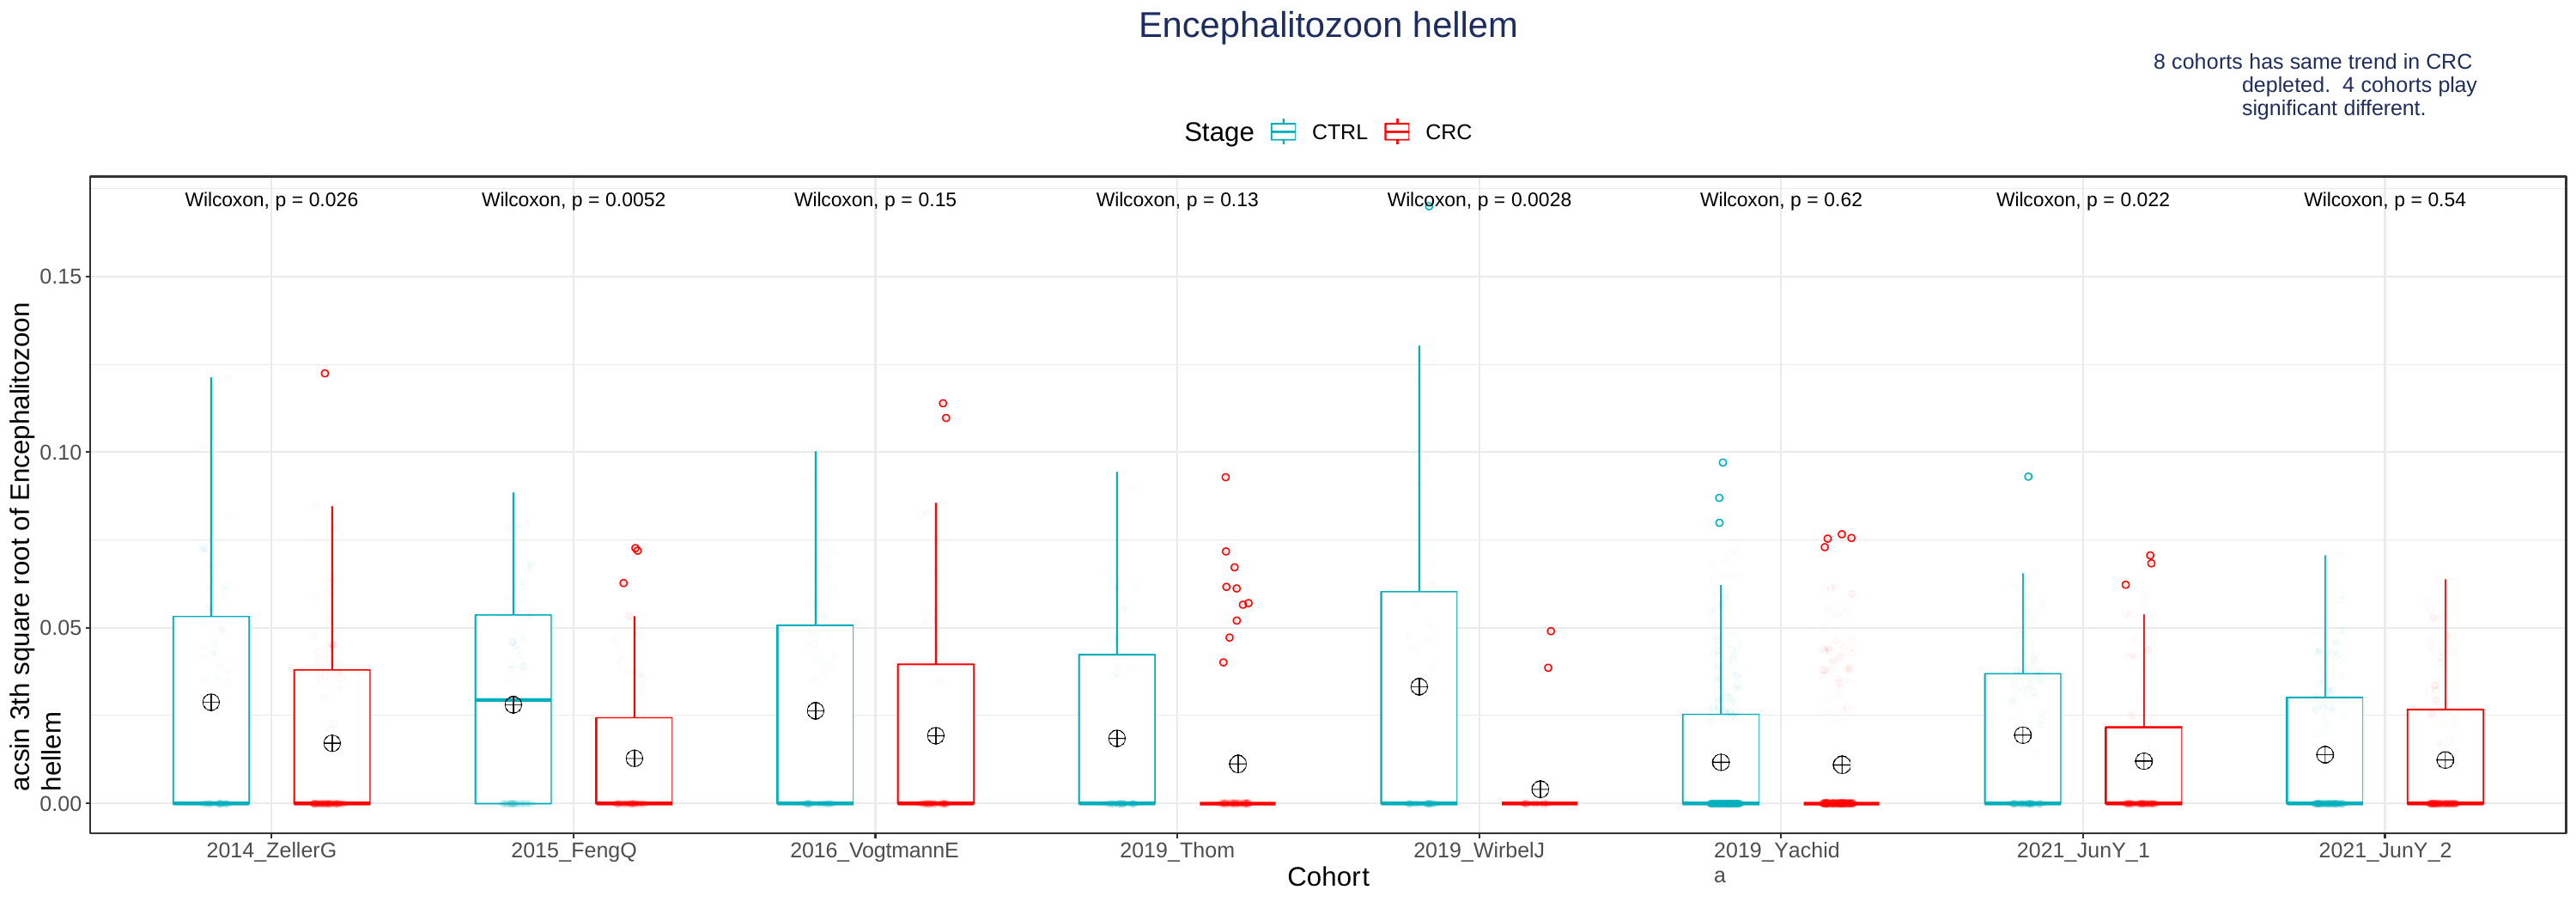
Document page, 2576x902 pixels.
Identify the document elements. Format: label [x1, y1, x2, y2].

text_box [1285, 860, 1371, 893]
text_box [38, 612, 84, 640]
text_box [85, 176, 2567, 887]
title [1137, 0, 1521, 153]
text_box [38, 260, 84, 289]
text_box [38, 789, 84, 816]
text_box [38, 436, 84, 465]
text_box [2152, 45, 2568, 120]
text_box [3, 216, 37, 793]
